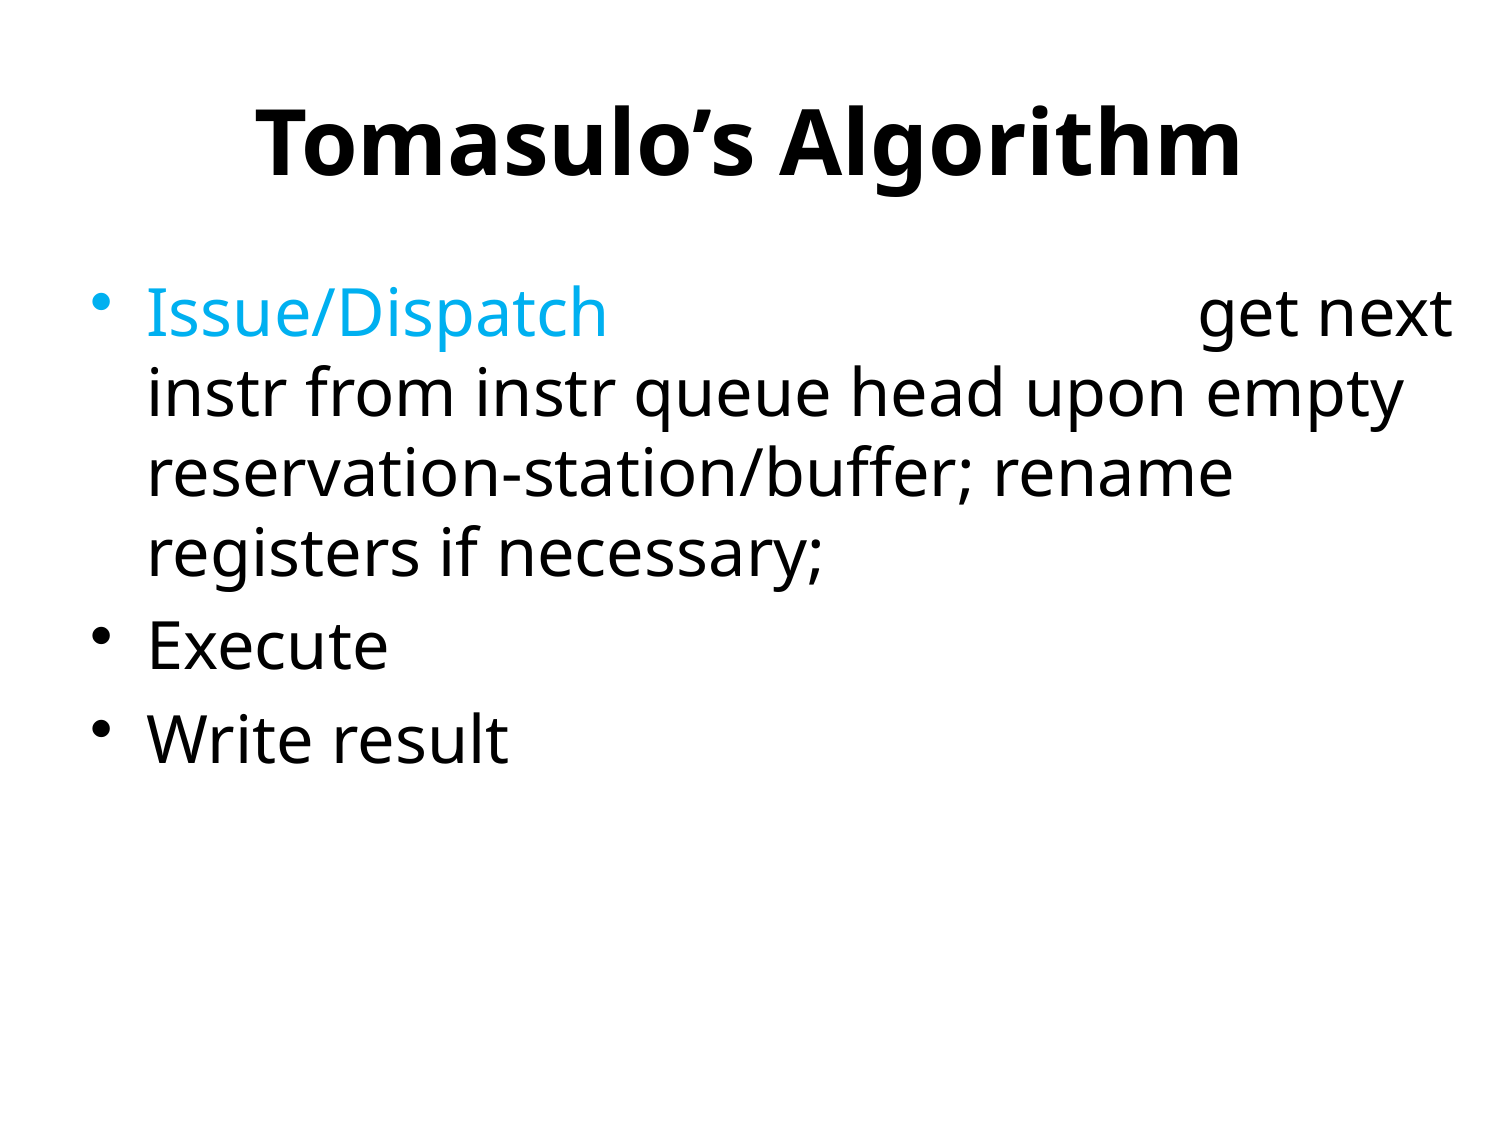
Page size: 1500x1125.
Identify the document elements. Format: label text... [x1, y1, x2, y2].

list Issue/Dispatch get next instr from instr queue head upon empty reservation-station/buffer; rename registers if necessary; Execute Write result [75, 262, 1500, 1005]
title Tomasulo’s Algorithm [0, 45, 1500, 233]
